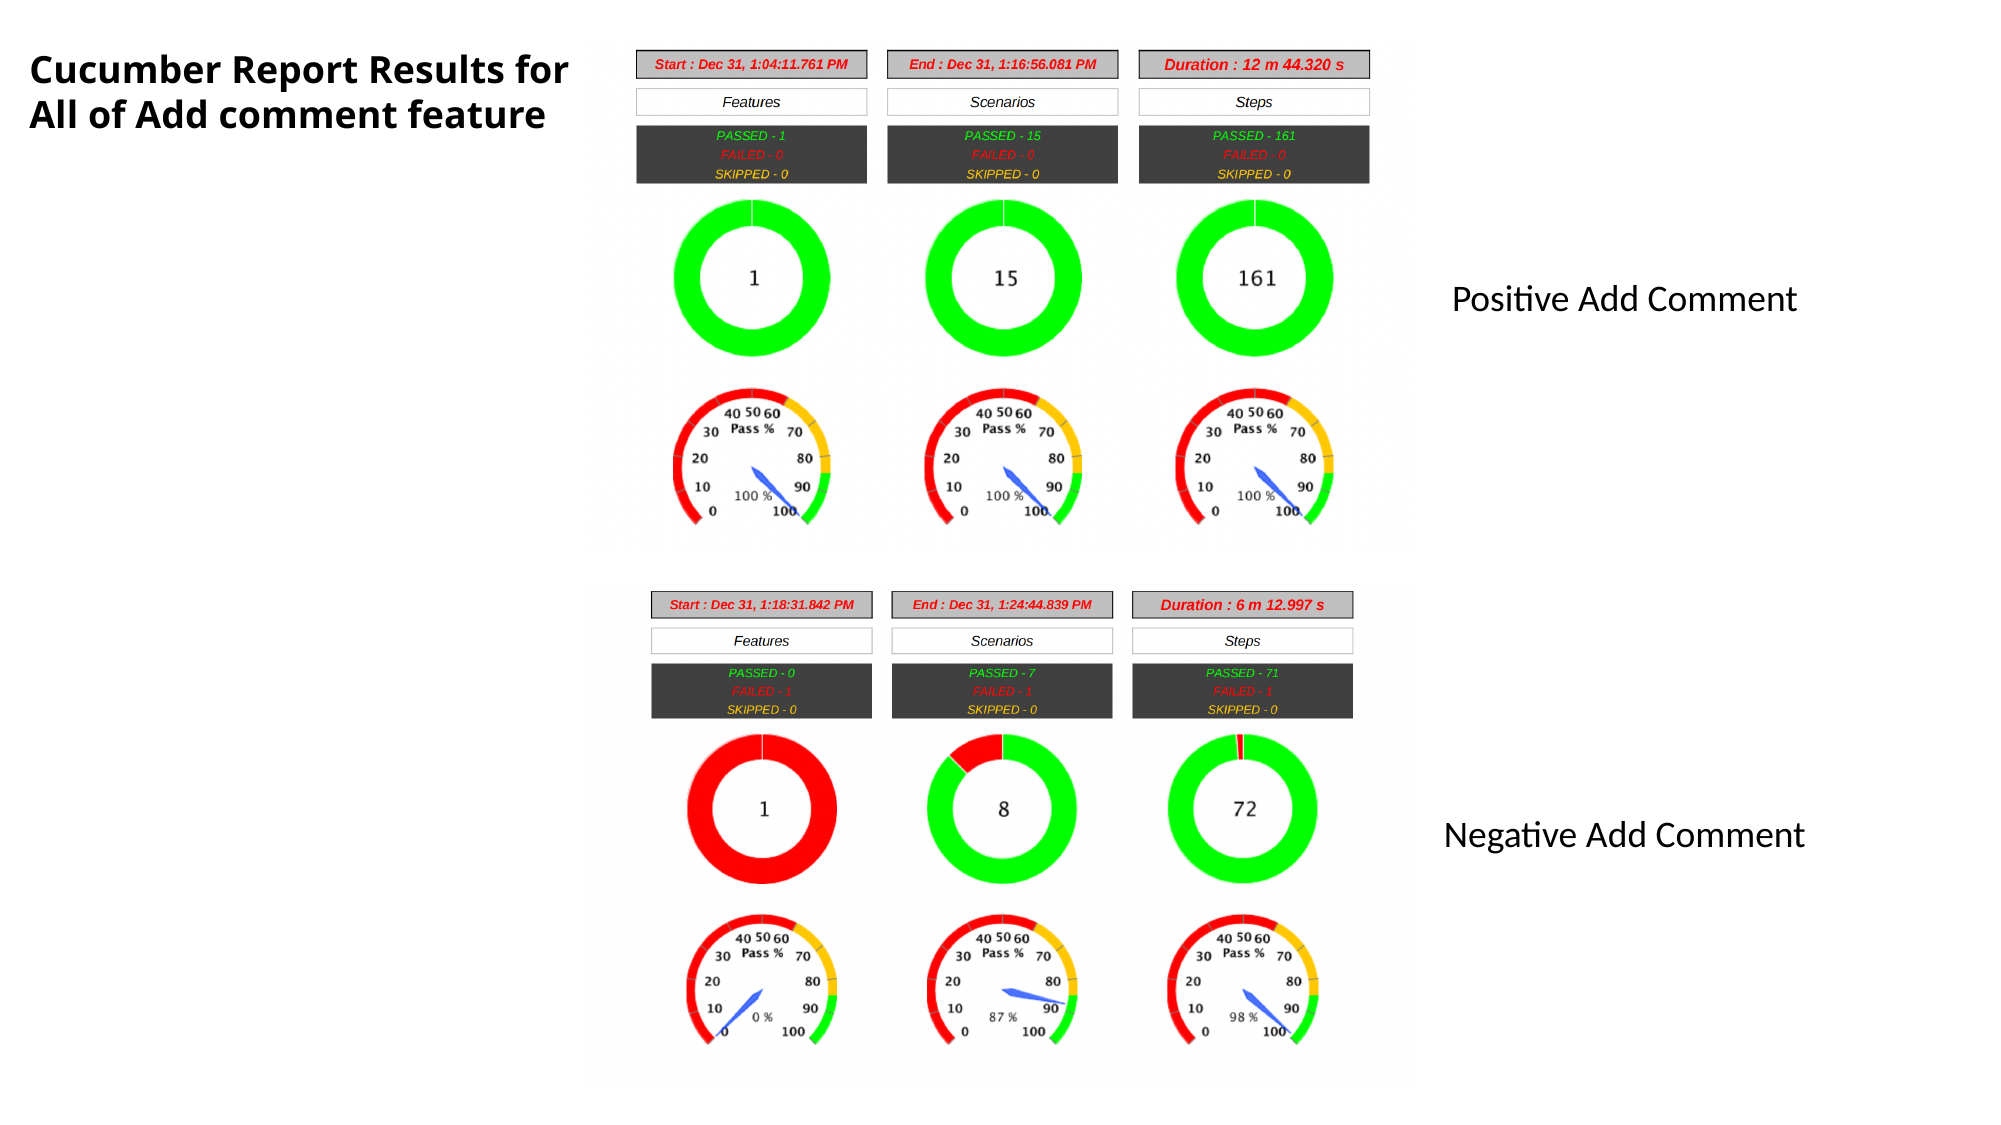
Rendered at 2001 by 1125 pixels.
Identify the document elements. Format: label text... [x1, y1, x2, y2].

text_box Cucumber Report Results for All of Add comment feature [14, 38, 583, 144]
text_box Negative Add Comment [1429, 802, 1822, 863]
picture [583, 38, 1417, 556]
text_box Positive Add Comment [1437, 266, 1814, 327]
picture [583, 581, 1417, 1084]
